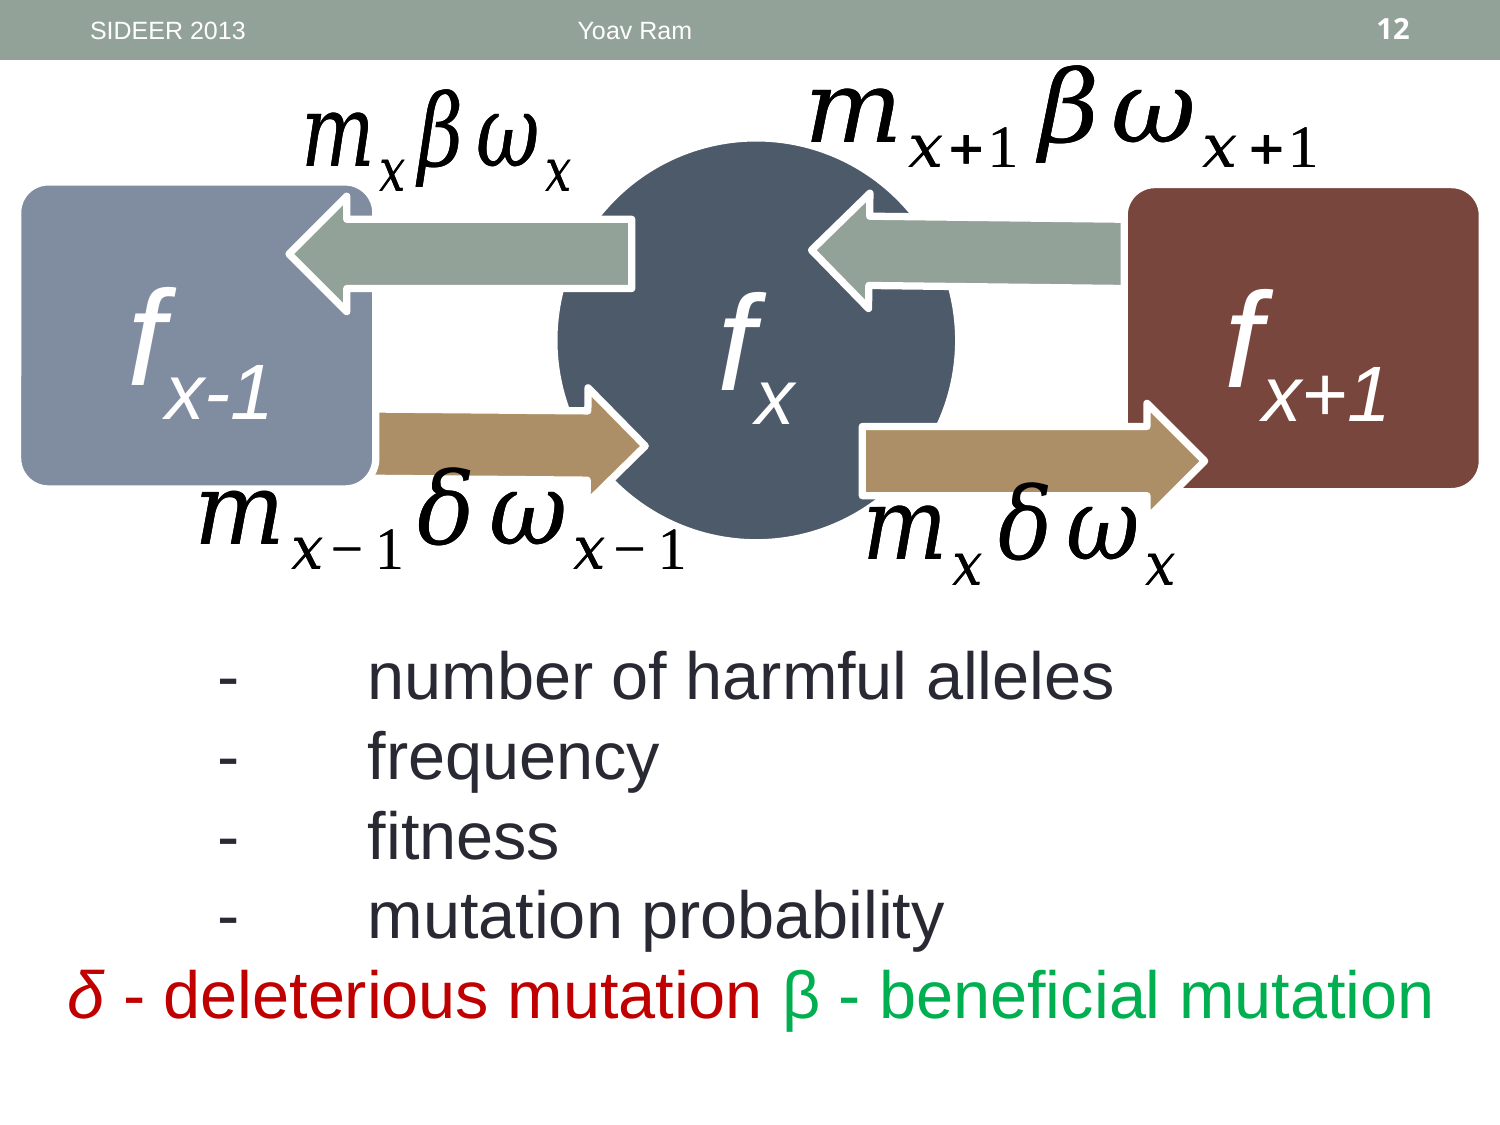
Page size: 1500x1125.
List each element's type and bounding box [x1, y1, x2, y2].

text_box [6, 0, 1500, 693]
